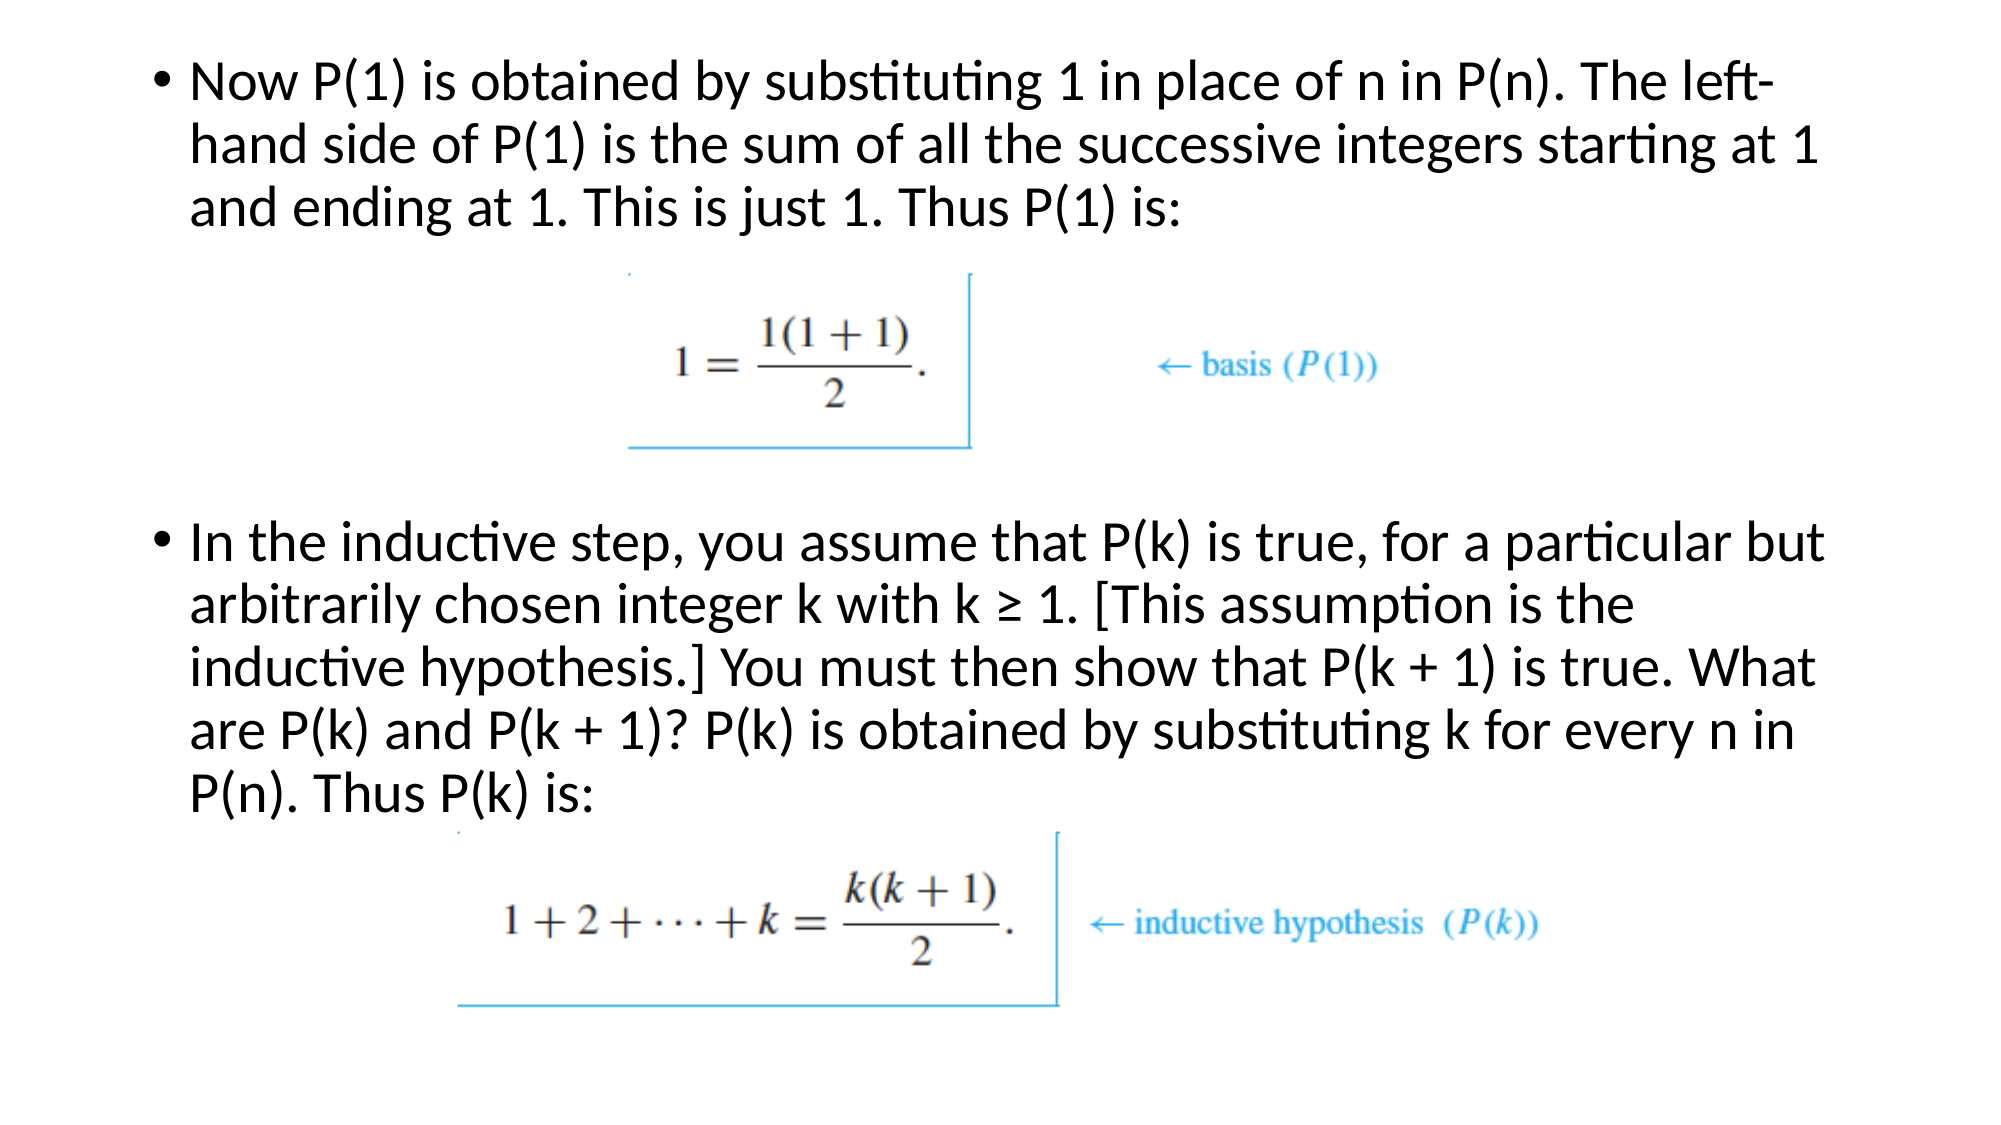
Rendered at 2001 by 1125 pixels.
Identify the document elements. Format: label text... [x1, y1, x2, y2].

picture [431, 828, 1569, 1047]
list Now P(1) is obtained by substituting 1 in place of n in P(n). The left-hand side of P(1) is the sum of all the successive integers starting at 1 and ending at 1. This is just 1. Thus P(1) is: In the inductive step, you assume that P(k) is true, for a particular but arbitrarily chosen integer k with k ≥ 1. [This assumption is the inductive hypothesis.] You must then show that P(k + 1) is true. What are P(k) and P(k + 1)? P(k) is obtained by substituting k for every n in P(n). Thus P(k) is: [137, 43, 1863, 1014]
picture [583, 255, 1417, 483]
